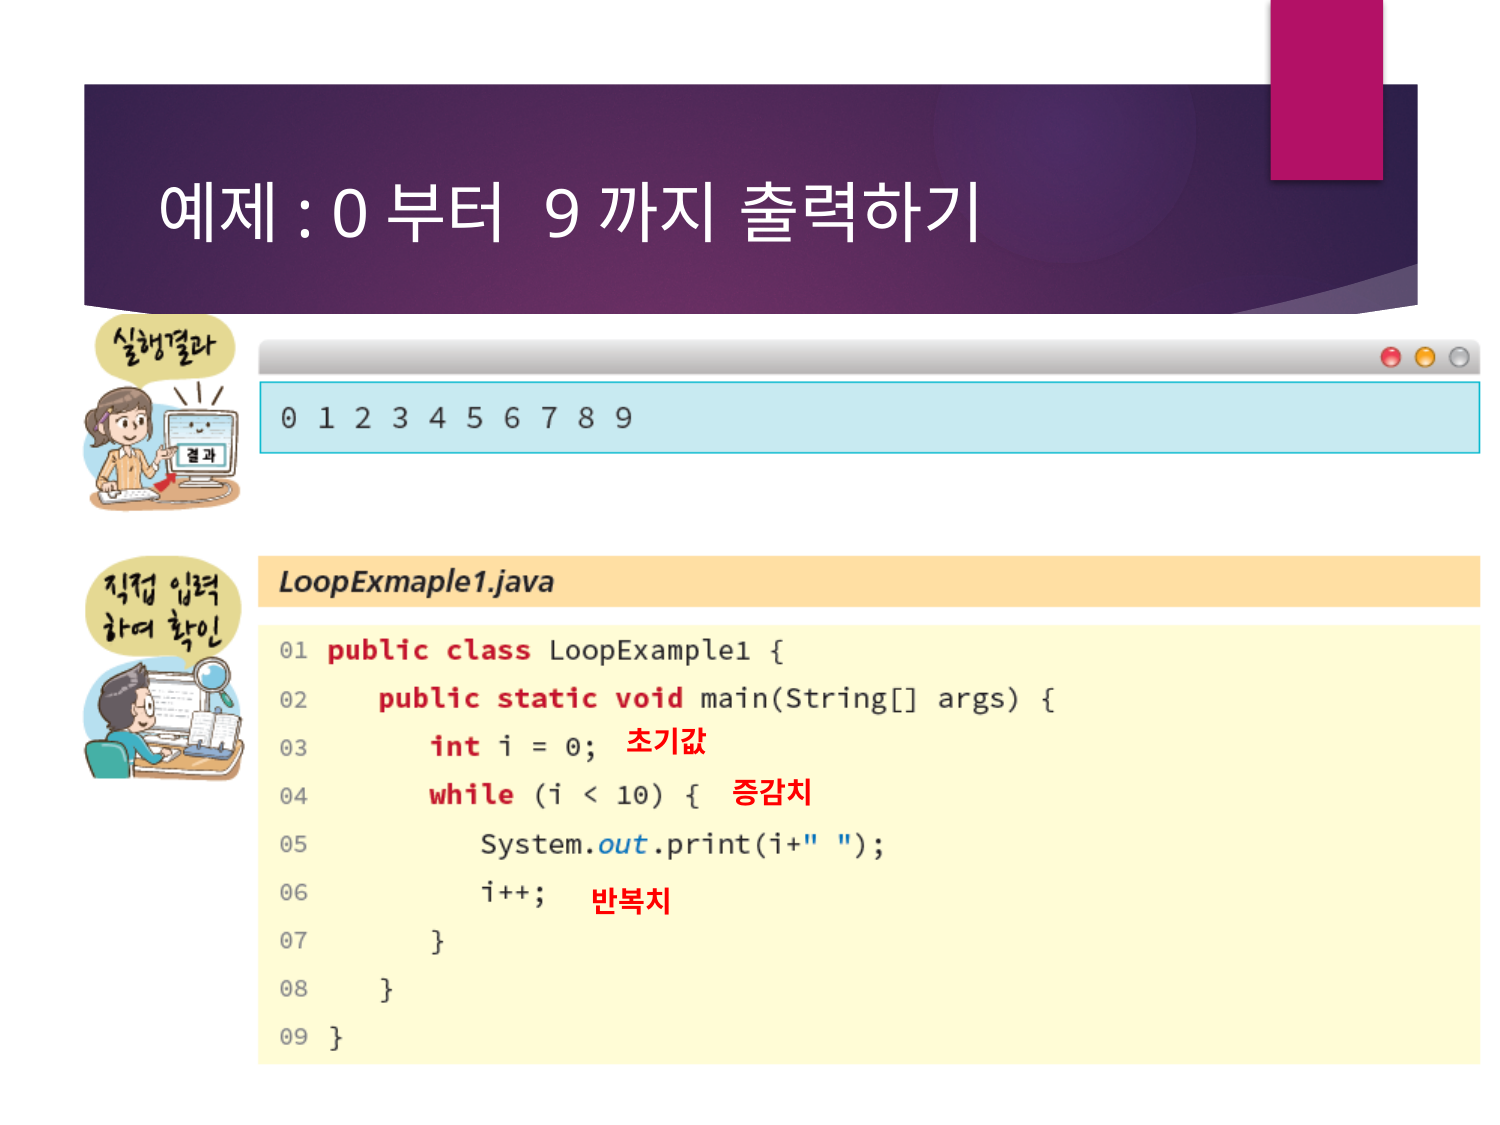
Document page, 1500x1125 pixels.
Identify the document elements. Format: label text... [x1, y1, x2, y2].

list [74, 314, 1500, 1079]
title 예제: 0부터 9까지 출력하기 [142, 152, 1183, 269]
